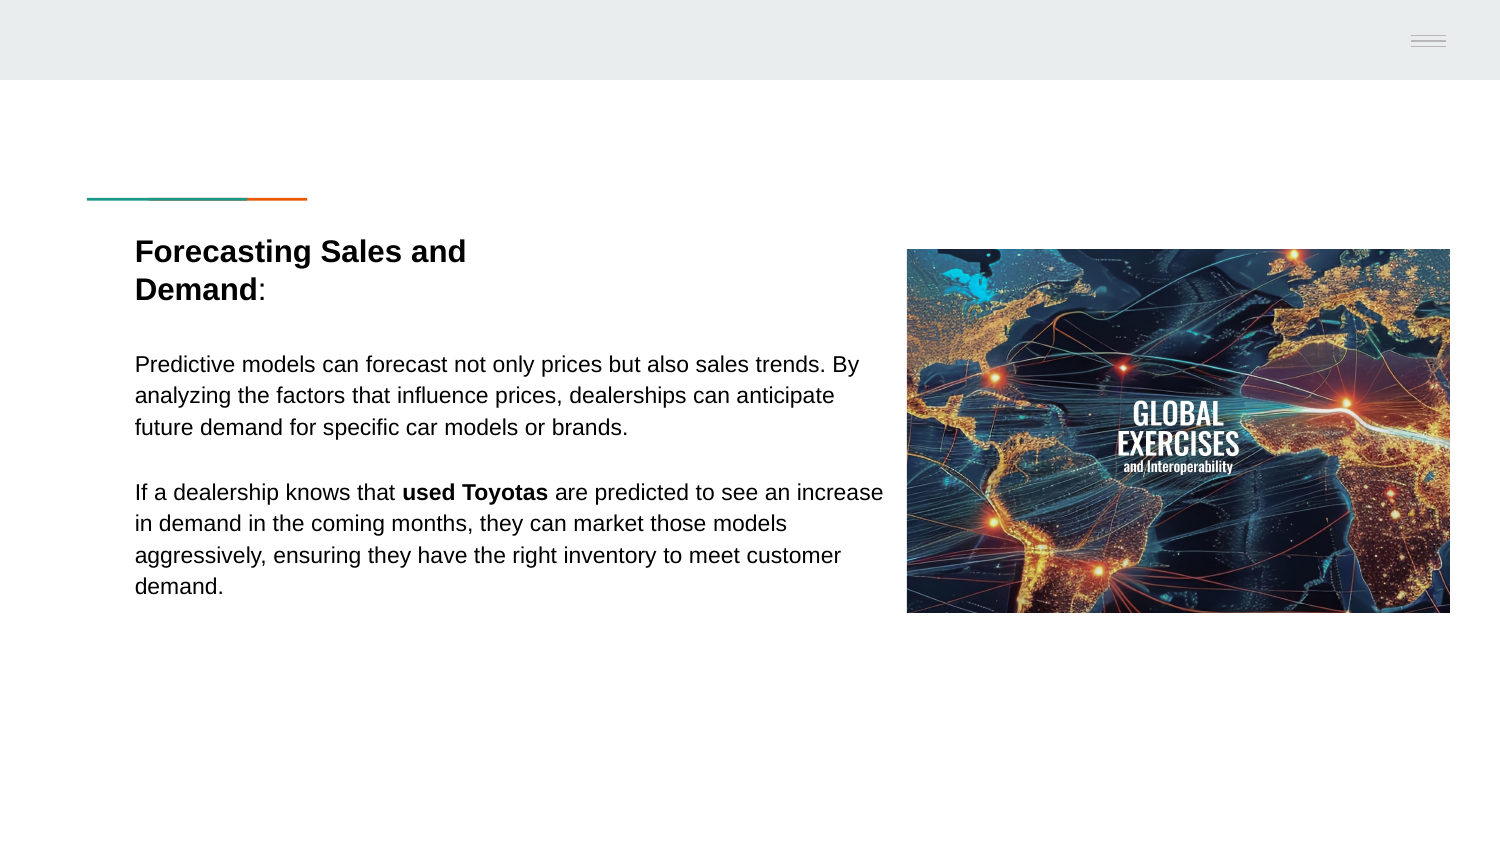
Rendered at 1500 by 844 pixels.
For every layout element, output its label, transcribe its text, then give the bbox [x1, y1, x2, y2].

list Predictive models can forecast not only prices but also sales trends. By analyzing the factors that influence prices, dealerships can anticipate future demand for specific car models or brands. If a dealership knows that used Toyotas are predicted to see an increase in demand in the coming months, they can market those models aggressively, ensuring they have the right inventory to meet customer demand. [119, 330, 907, 627]
picture [906, 249, 1451, 613]
title Forecasting Sales and Demand: [119, 216, 580, 330]
